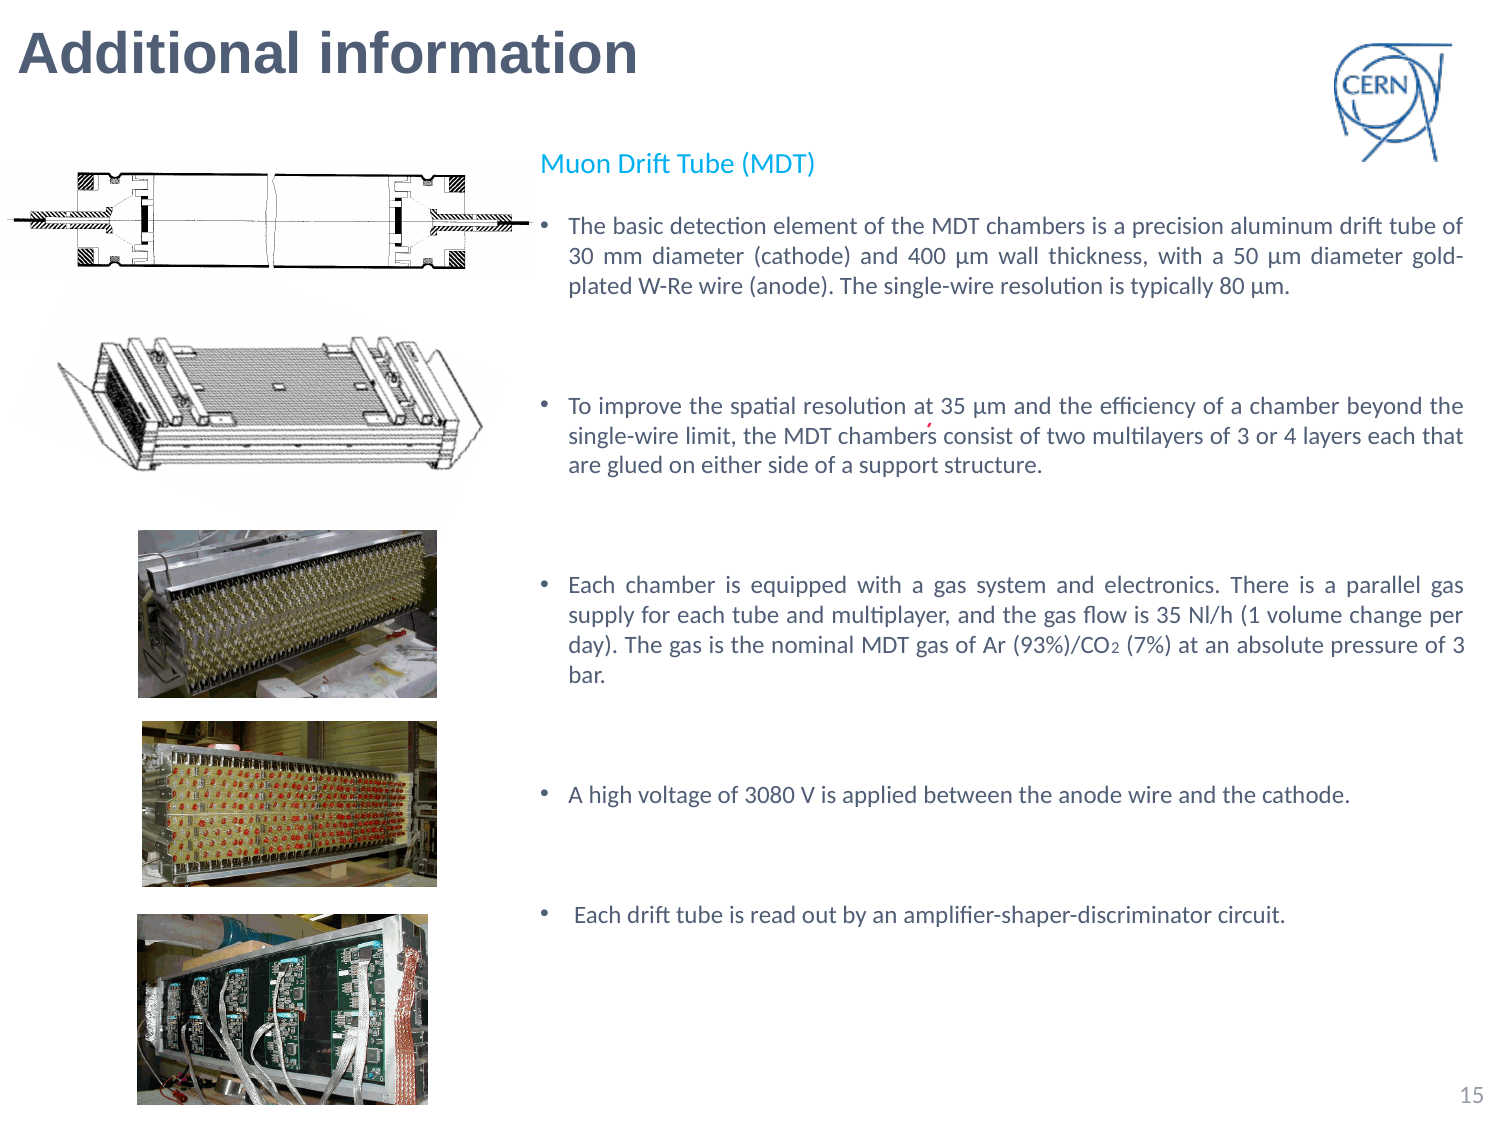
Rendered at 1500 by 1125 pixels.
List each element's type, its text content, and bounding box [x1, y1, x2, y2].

text_box Additional information [17, 7, 1252, 93]
picture [6, 165, 533, 699]
slide_number 15 [1162, 1064, 1500, 1124]
picture [1334, 43, 1453, 137]
picture [141, 720, 437, 887]
picture [137, 914, 429, 1105]
text_box Muon Drift Tube (MDT) The basic detection element of the MDT chambers is a precision aluminum drift tube of 30 mm diameter (cathode) and 400 μm wall thickness, with a 50 μm diameter gold-plated W-Re wire (anode). The single-wire resolution is typically 80 μm. To improve the spatial resolution at 35 μm and the efficiency of a chamber beyond the single-wire limit, the MDT chambers consist of two multilayers of 3 or 4 layers each that are glued on either side of a support structure. Each chamber is equipped with a gas system and electronics. There is a parallel gas supply for each tube and multiplayer, and the gas flow is 35 Nl/h (1 volume change per day). The gas is the nominal MDT gas of Ar (93%)/CO2 (7%) at an absolute pressure of 3 bar. A high voltage of 3080 V is applied between the anode wire and the cathode. Each drift tube is read out by an amplifier-shaper-discriminator circuit. [525, 137, 1481, 936]
